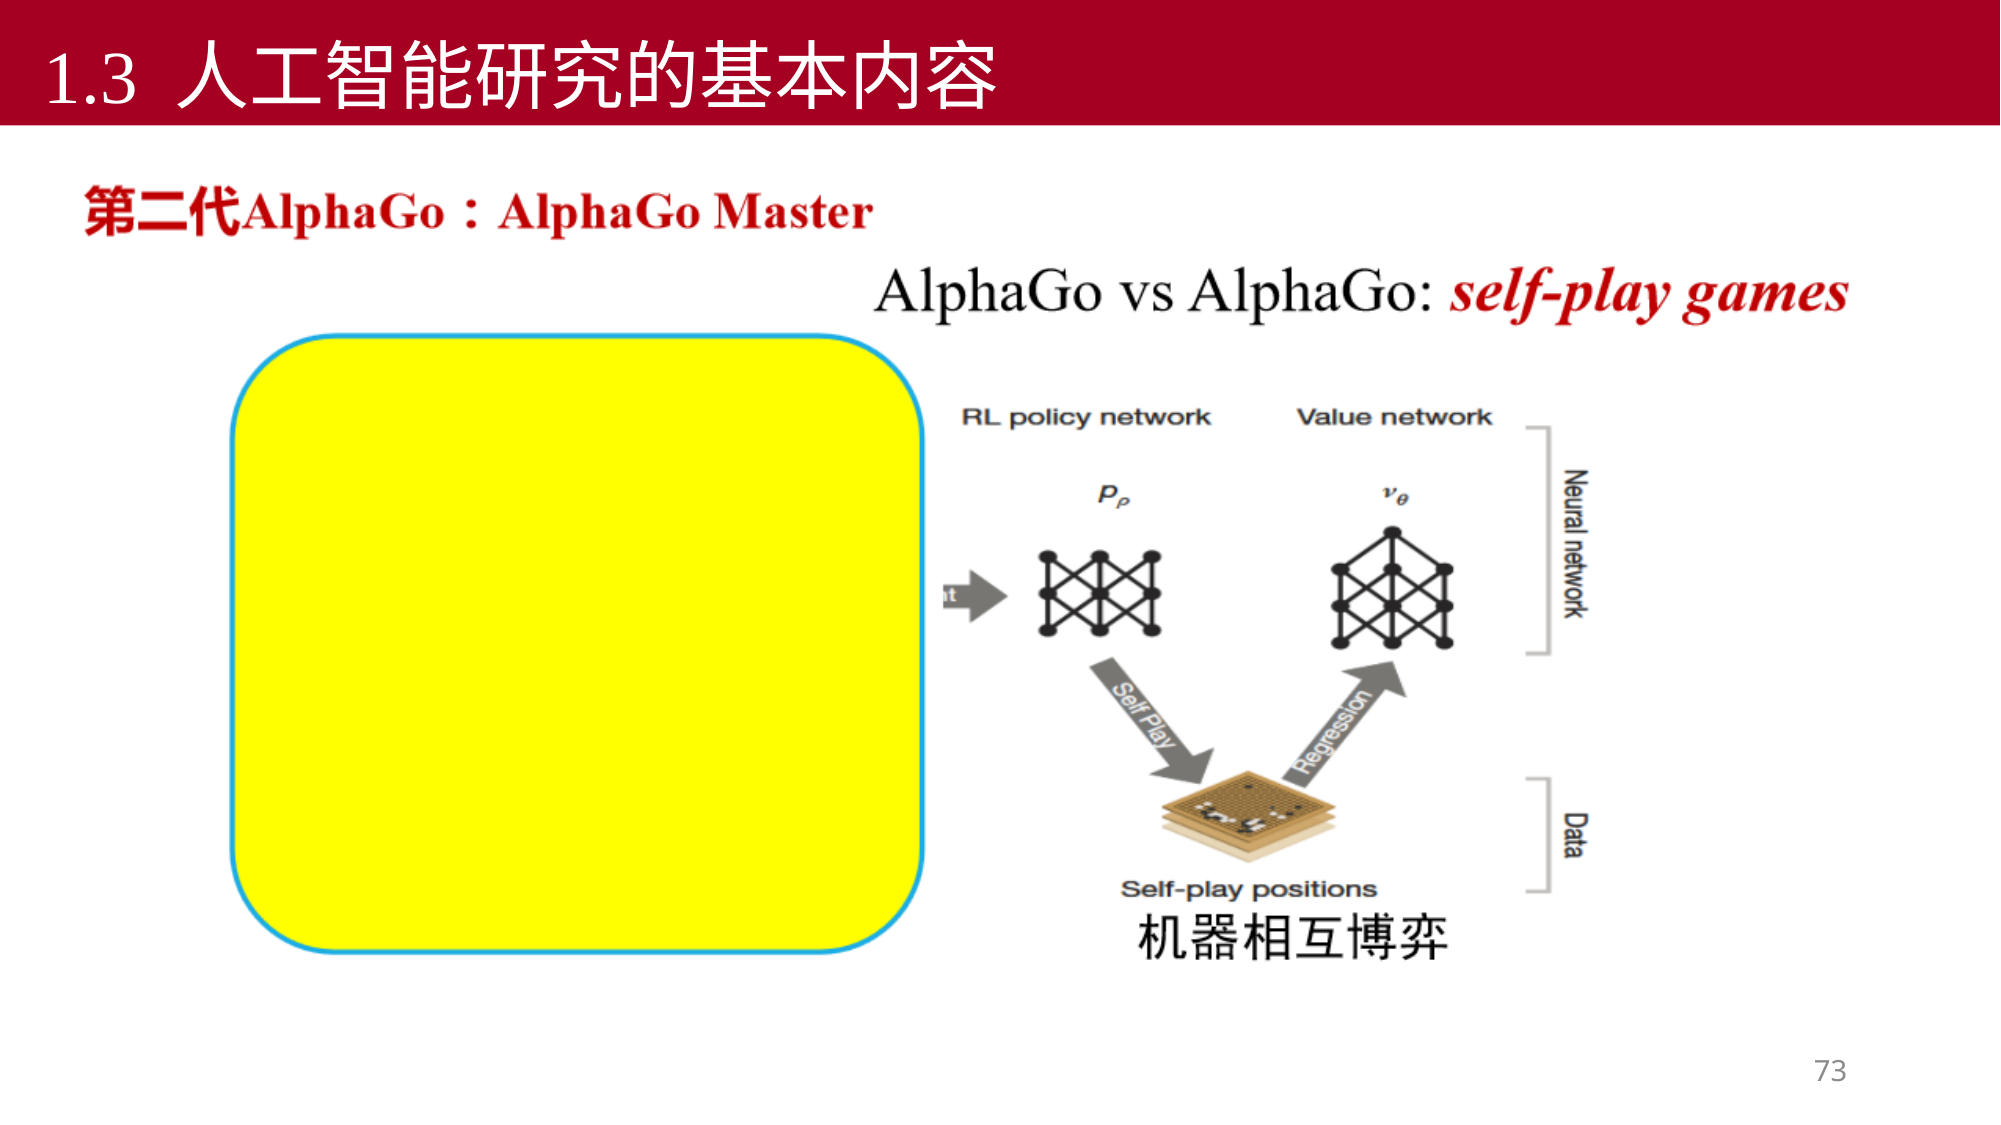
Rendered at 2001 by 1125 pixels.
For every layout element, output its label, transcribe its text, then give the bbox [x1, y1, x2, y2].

slide_number 73 [1412, 1042, 1863, 1103]
picture [60, 160, 1863, 993]
text_box 1.3 人工智能研究的基本内容 [0, 0, 2000, 126]
